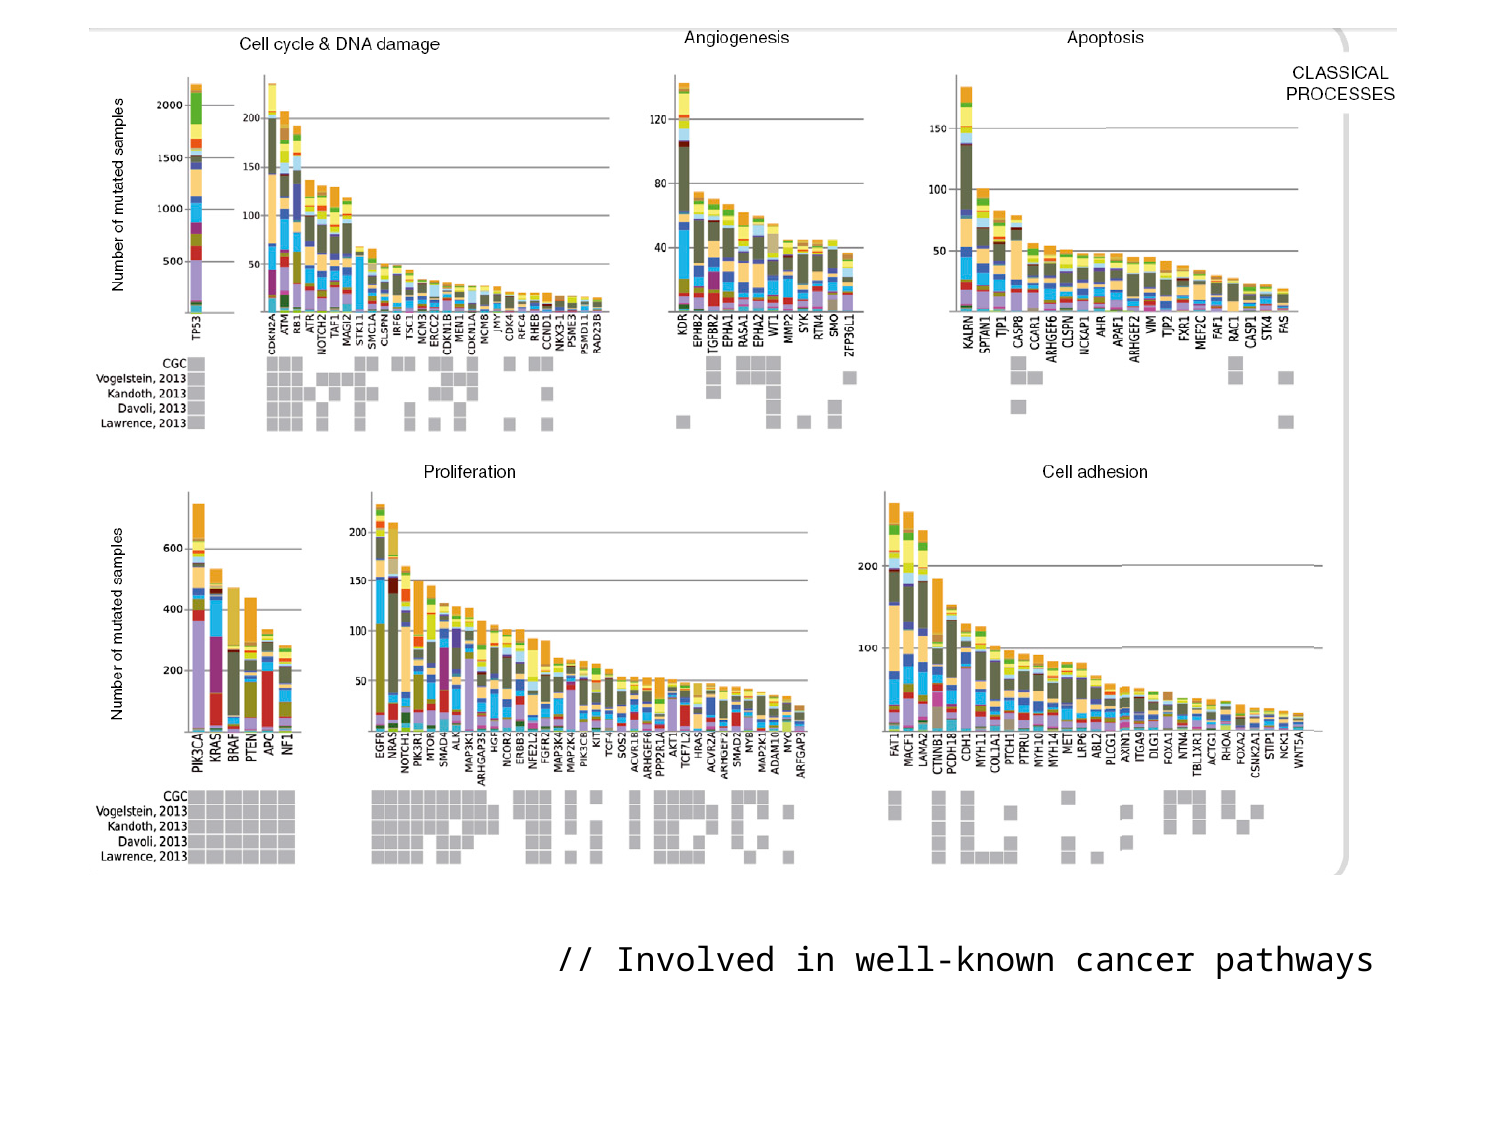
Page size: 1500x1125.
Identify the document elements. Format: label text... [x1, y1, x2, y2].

text_box // Involved in well-known cancer pathways [548, 930, 1384, 986]
picture [89, 27, 1398, 875]
